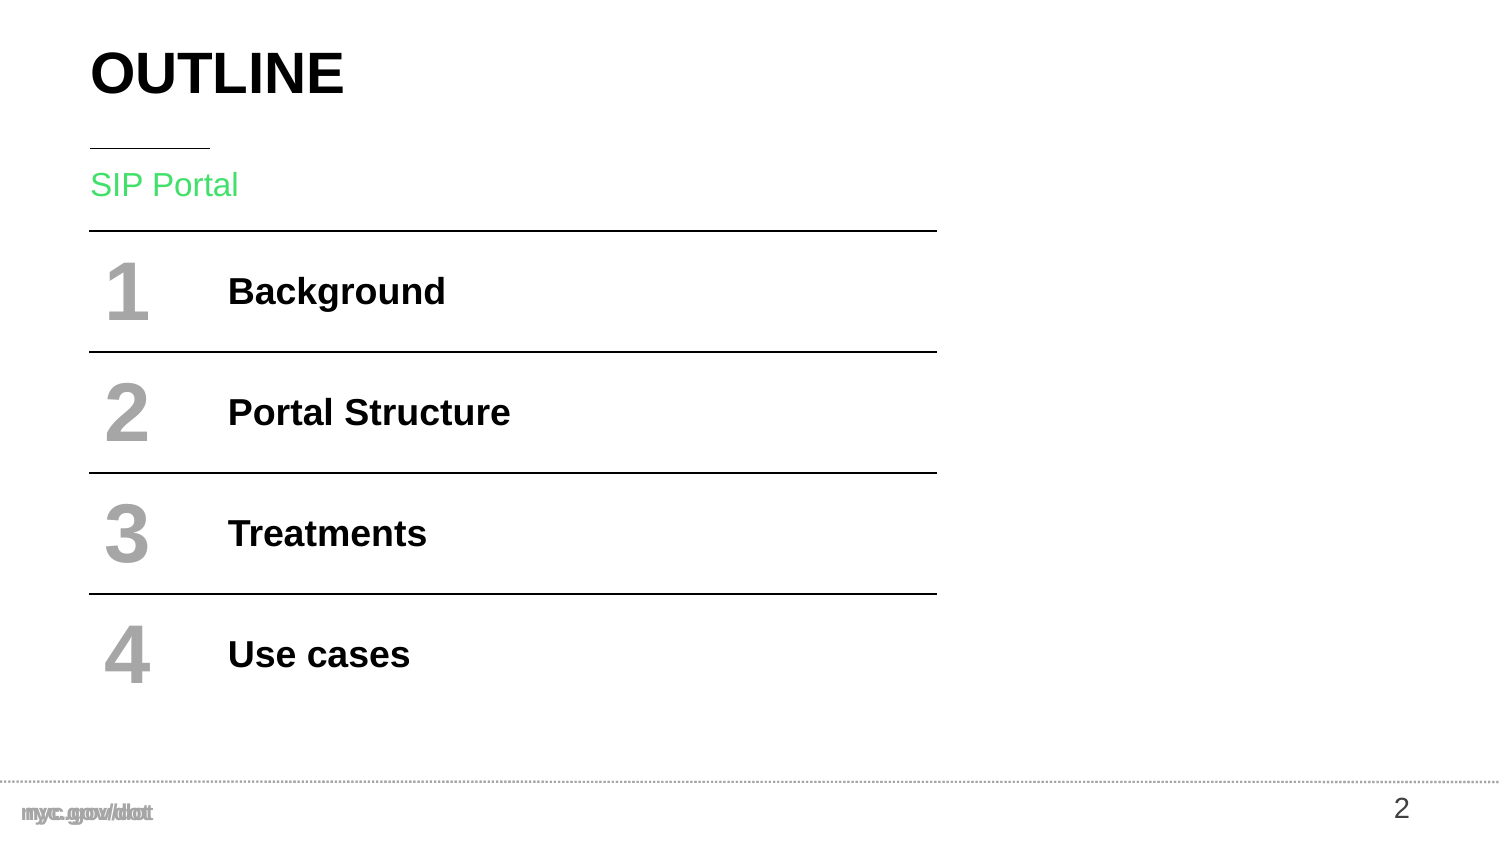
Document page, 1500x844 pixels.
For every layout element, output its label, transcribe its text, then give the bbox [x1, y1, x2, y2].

table_cell Use cases [213, 595, 937, 715]
table_cell Treatments [213, 474, 937, 593]
table_cell Portal Structure [213, 353, 937, 472]
slide_number 2 [1074, 790, 1425, 827]
table_header Background [213, 232, 937, 351]
title OUTLINE [75, 25, 1425, 116]
table_header 1 [89, 232, 213, 351]
table_cell 4 [89, 595, 213, 715]
table_cell 2 [89, 353, 213, 472]
text_box nyc.gov/dot [10, 790, 169, 833]
table_cell 3 [89, 474, 213, 593]
list SIP Portal [75, 155, 744, 200]
